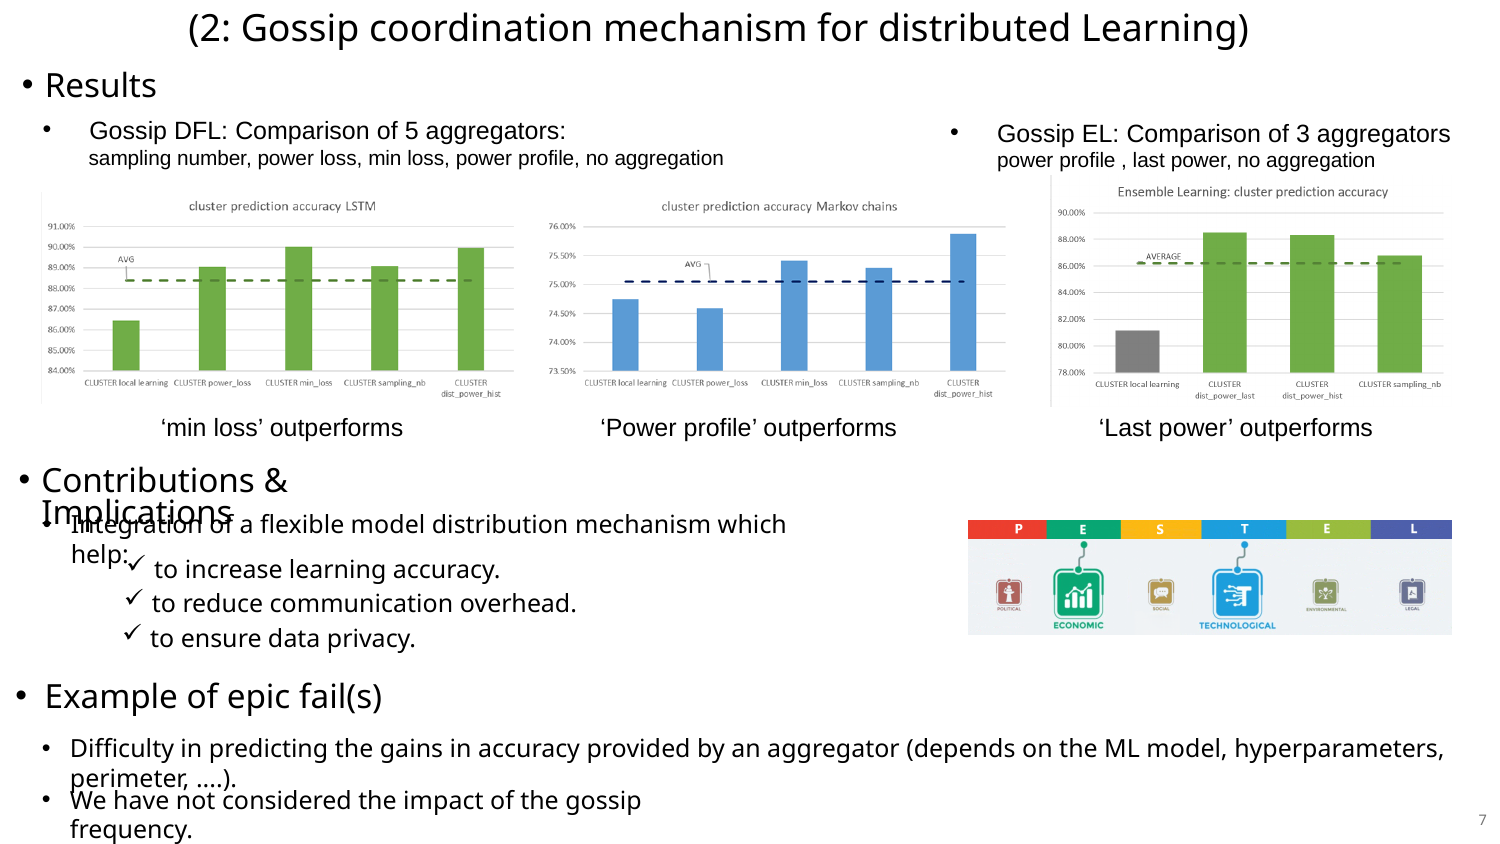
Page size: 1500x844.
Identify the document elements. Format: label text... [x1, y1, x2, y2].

picture [41, 192, 520, 404]
picture [1049, 175, 1452, 407]
text_box to reduce communication overhead. [109, 580, 665, 625]
text_box Gossip DFL: Comparison of 5 aggregators: sampling number, power loss, min loss, power profile, no aggregation [27, 106, 858, 177]
text_box (2: Gossip coordination mechanism for distributed Learning) [177, 1, 1362, 57]
text_box We have not considered the impact of the gossip frequency. [27, 776, 772, 844]
text_box to ensure data privacy. [107, 615, 613, 660]
picture [968, 520, 1452, 635]
text_box Contributions & Implications [0, 460, 483, 539]
text_box Results [0, 64, 238, 112]
text_box ‘Power profile’ outperforms [585, 403, 1051, 449]
picture [547, 192, 1009, 403]
slide_number 7 [1452, 797, 1498, 844]
text_box Integration of a flexible model distribution mechanism which help: [27, 501, 859, 576]
text_box to increase learning accuracy. [111, 546, 595, 591]
text_box ‘Last power’ outperforms [1083, 415, 1440, 449]
text_box Example of epic fail(s) [0, 676, 558, 723]
text_box ‘min loss’ outperforms [145, 403, 554, 449]
text_box Gossip EL: Comparison of 3 aggregators power profile , last power, no aggregation [935, 109, 1494, 180]
text_box Difficulty in predicting the gains in accuracy provided by an aggregator (depends on the ML model, hyperparameters, perimeter, ....). [27, 725, 1500, 801]
